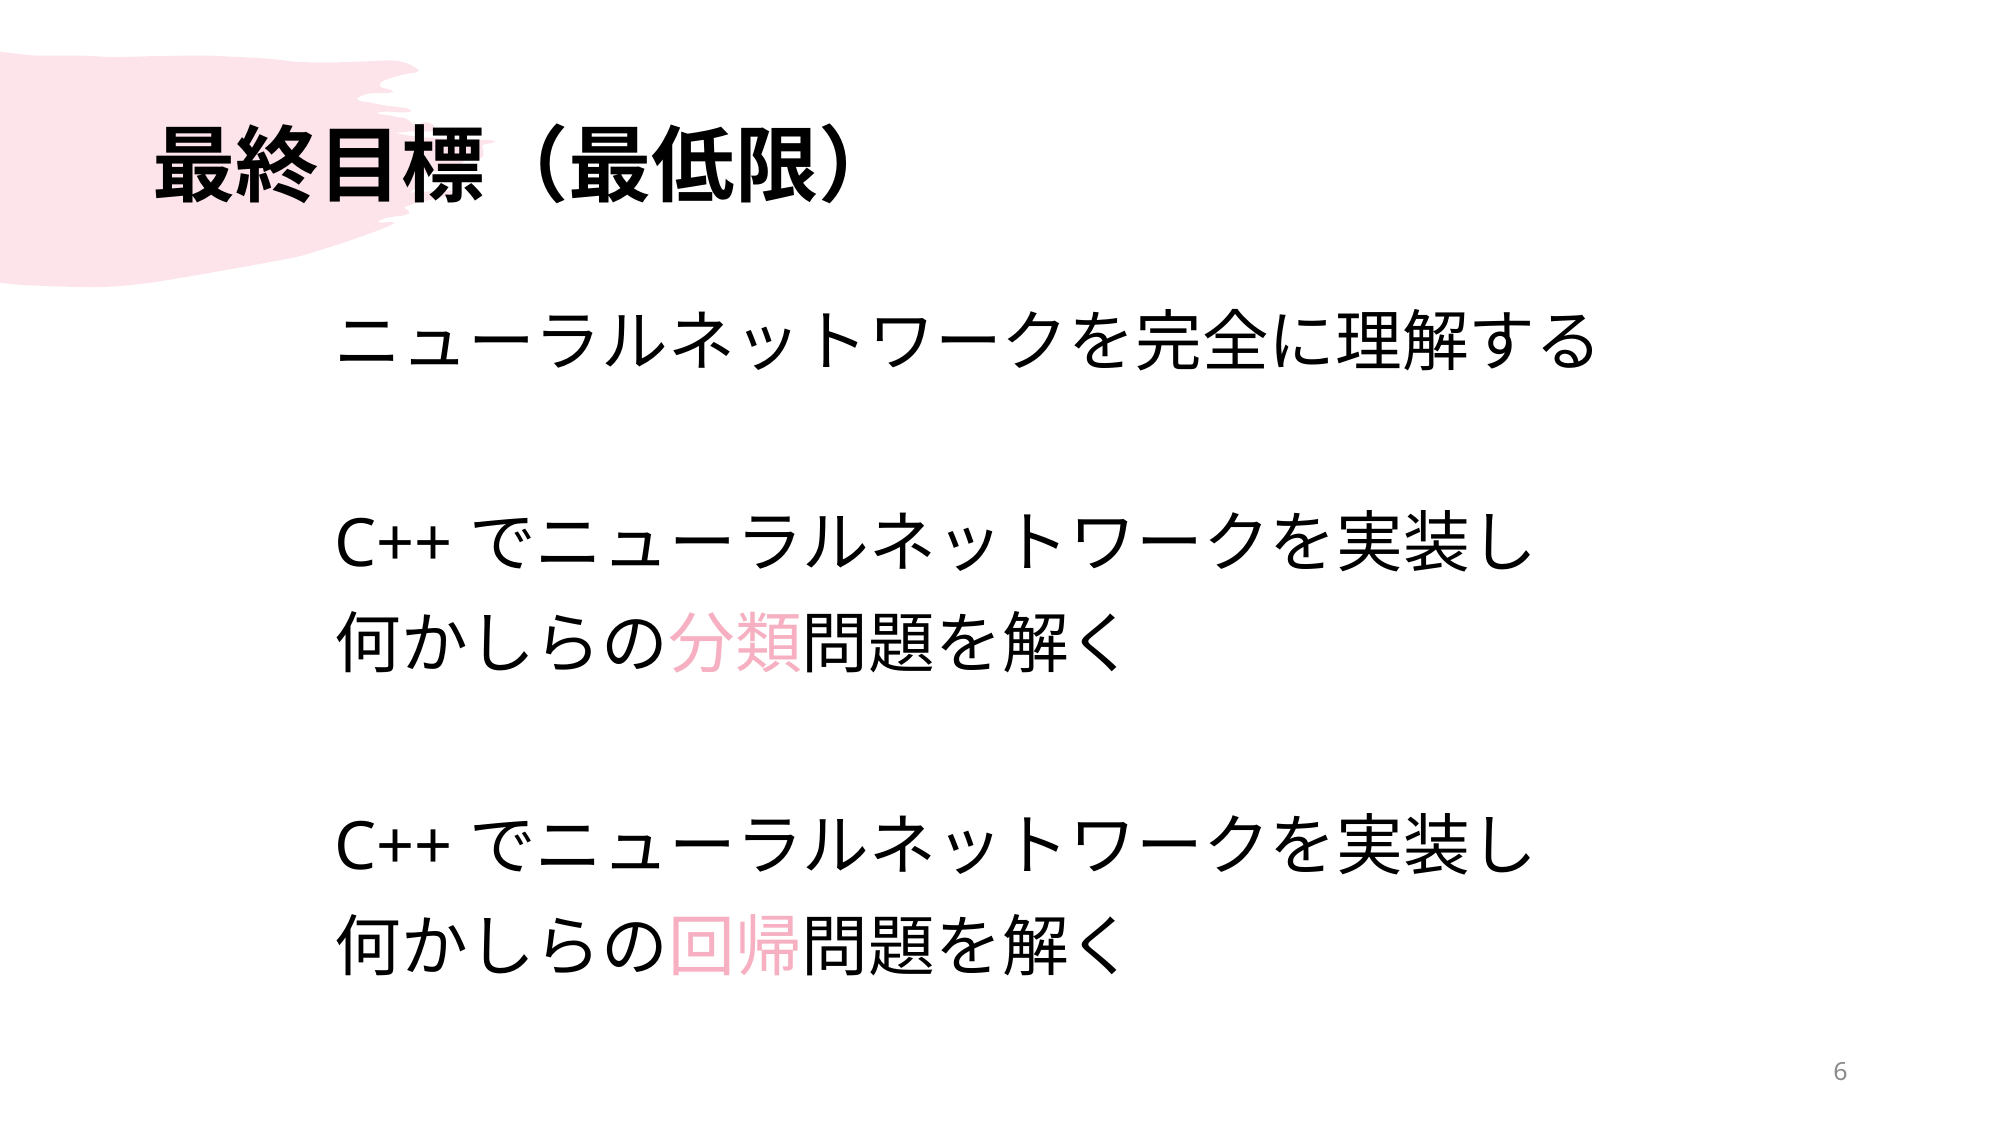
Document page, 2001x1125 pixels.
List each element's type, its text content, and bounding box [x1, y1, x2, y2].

list ニューラルネットワークを完全に理解する C++でニューラルネットワークを実装し 何かしらの分類問題を解く C++でニューラルネットワークを実装し 何かしらの回帰問題を解く [319, 290, 1671, 1043]
slide_number 6 [1412, 1042, 1863, 1103]
title 最終目標（最低限） [137, 59, 1863, 278]
